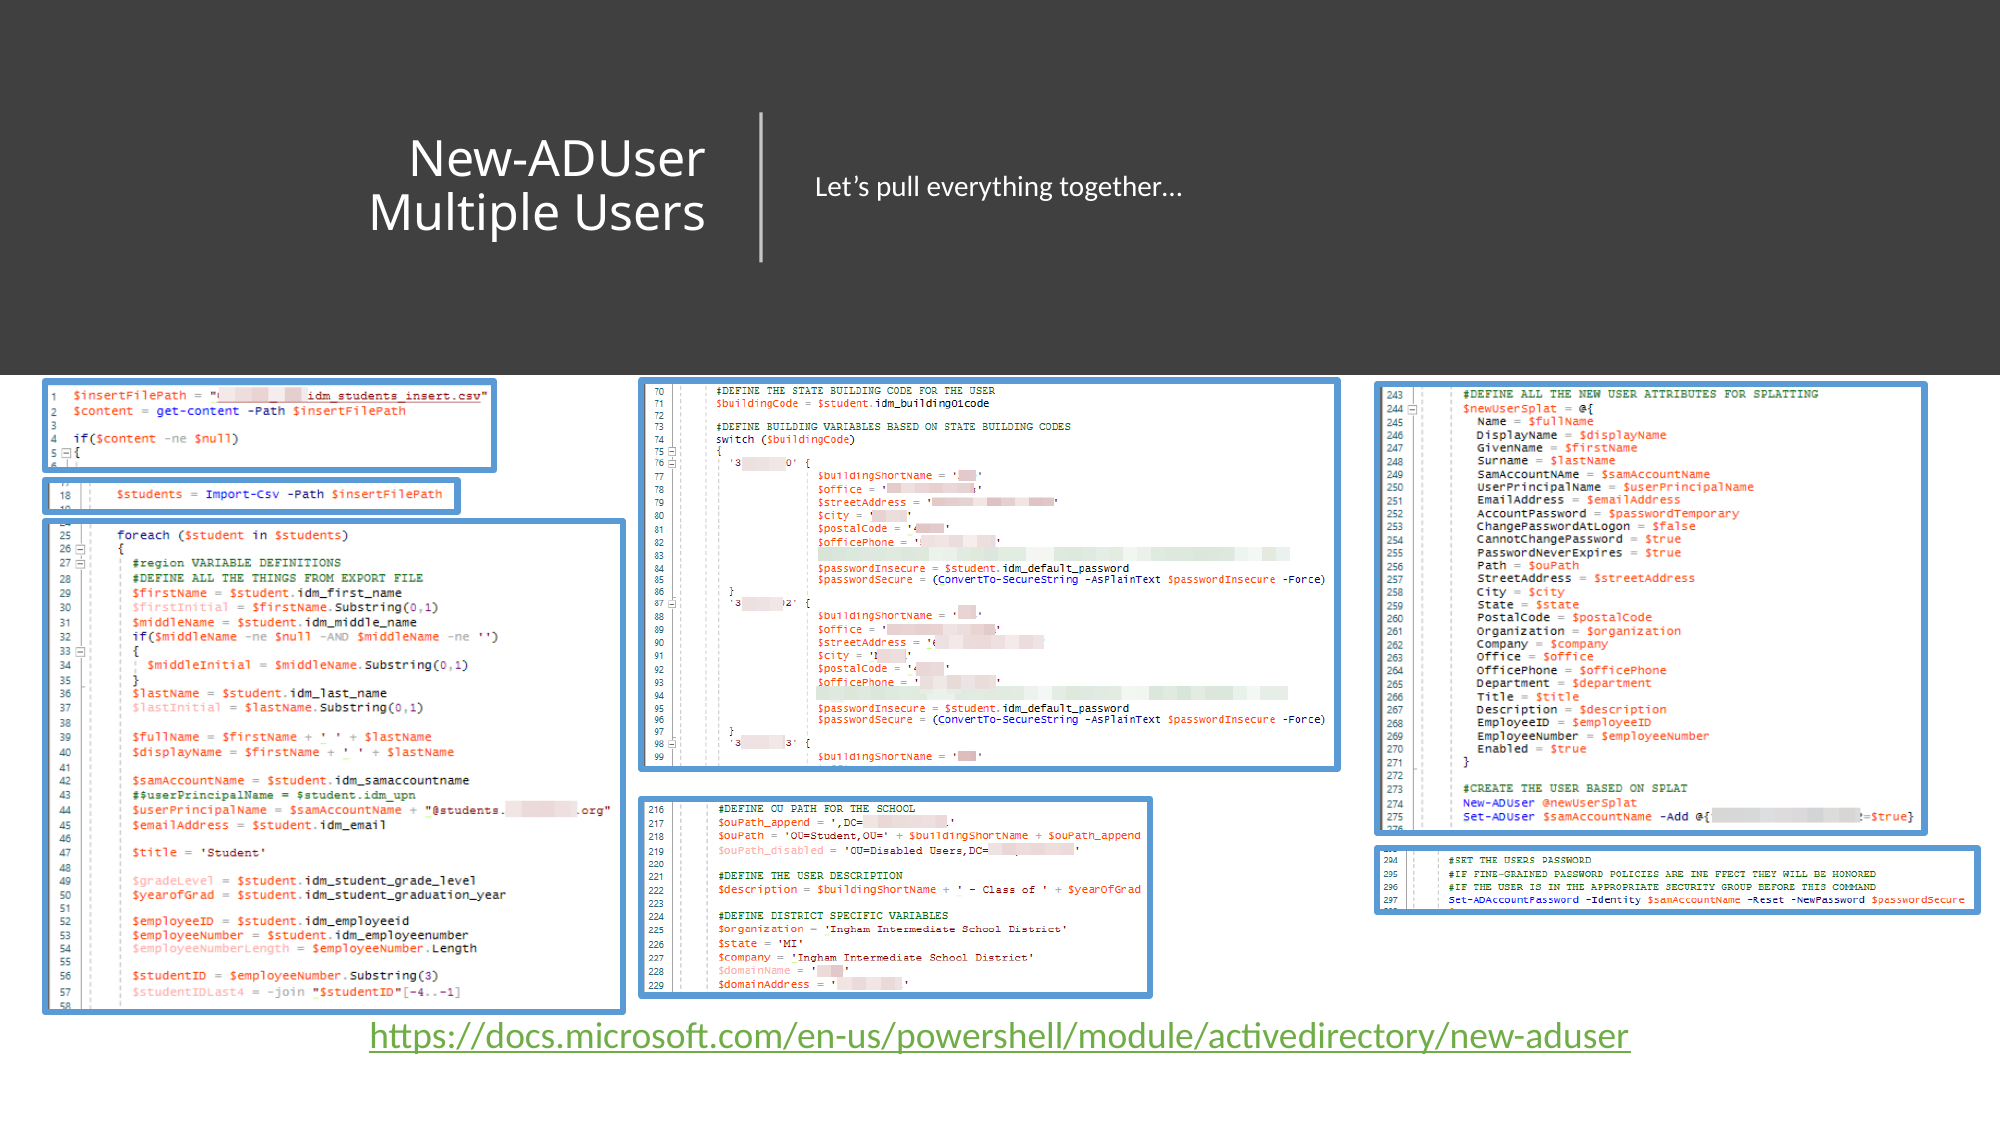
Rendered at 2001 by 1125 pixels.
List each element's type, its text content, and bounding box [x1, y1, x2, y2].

picture [47, 483, 455, 509]
text_box https://docs.microsoft.com/en-us/powershell/module/activedirectory/new-aduser [0, 1003, 2000, 1064]
picture [1380, 851, 1975, 910]
title New-ADUser Multiple Users [130, 78, 722, 297]
text_box [0, 0, 2000, 376]
picture [47, 524, 620, 1009]
picture [1380, 387, 1922, 830]
picture [644, 383, 1335, 766]
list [47, 384, 492, 467]
text_box Let’s pull everything together… [800, 67, 1869, 308]
picture [644, 801, 1147, 993]
